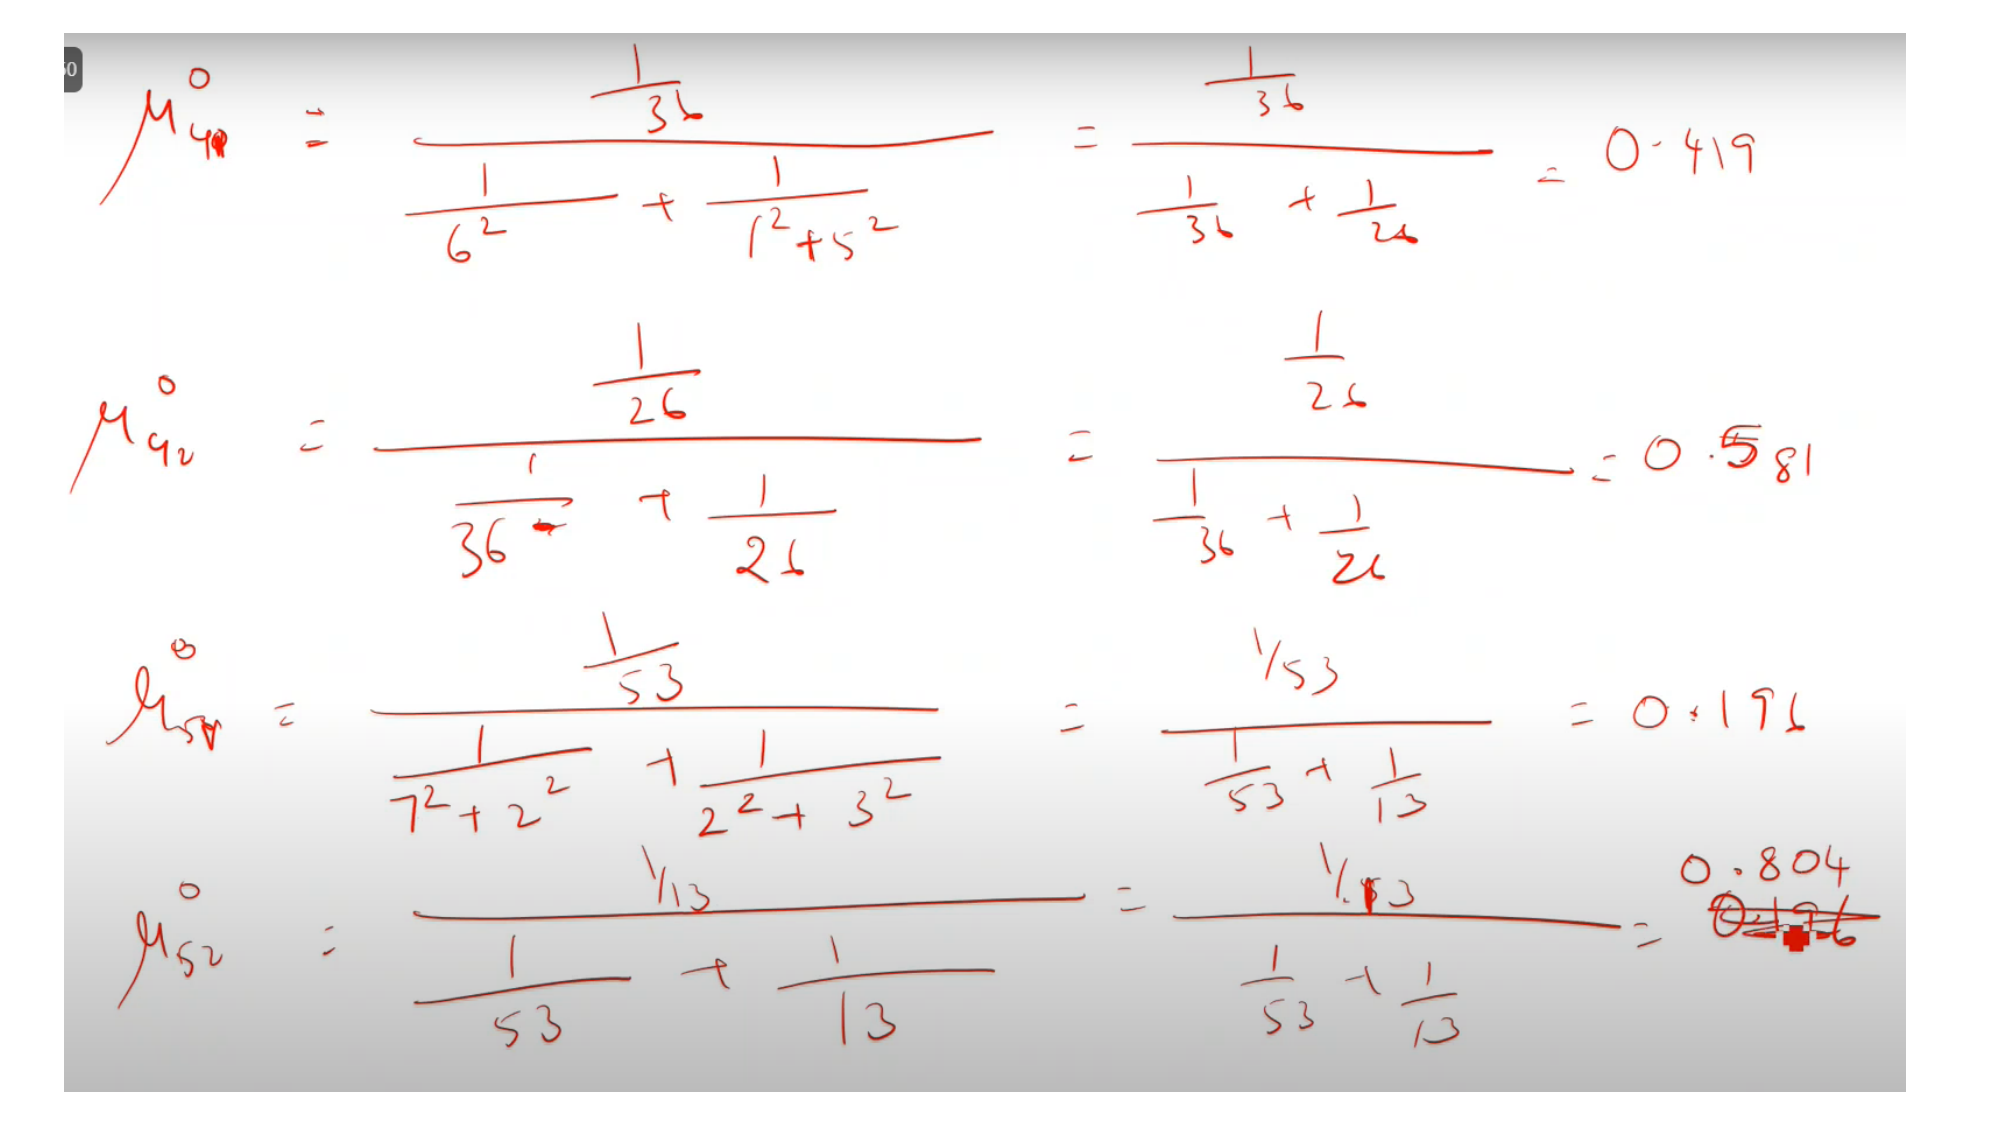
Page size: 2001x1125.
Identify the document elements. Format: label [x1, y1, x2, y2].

picture [63, 33, 1906, 1092]
